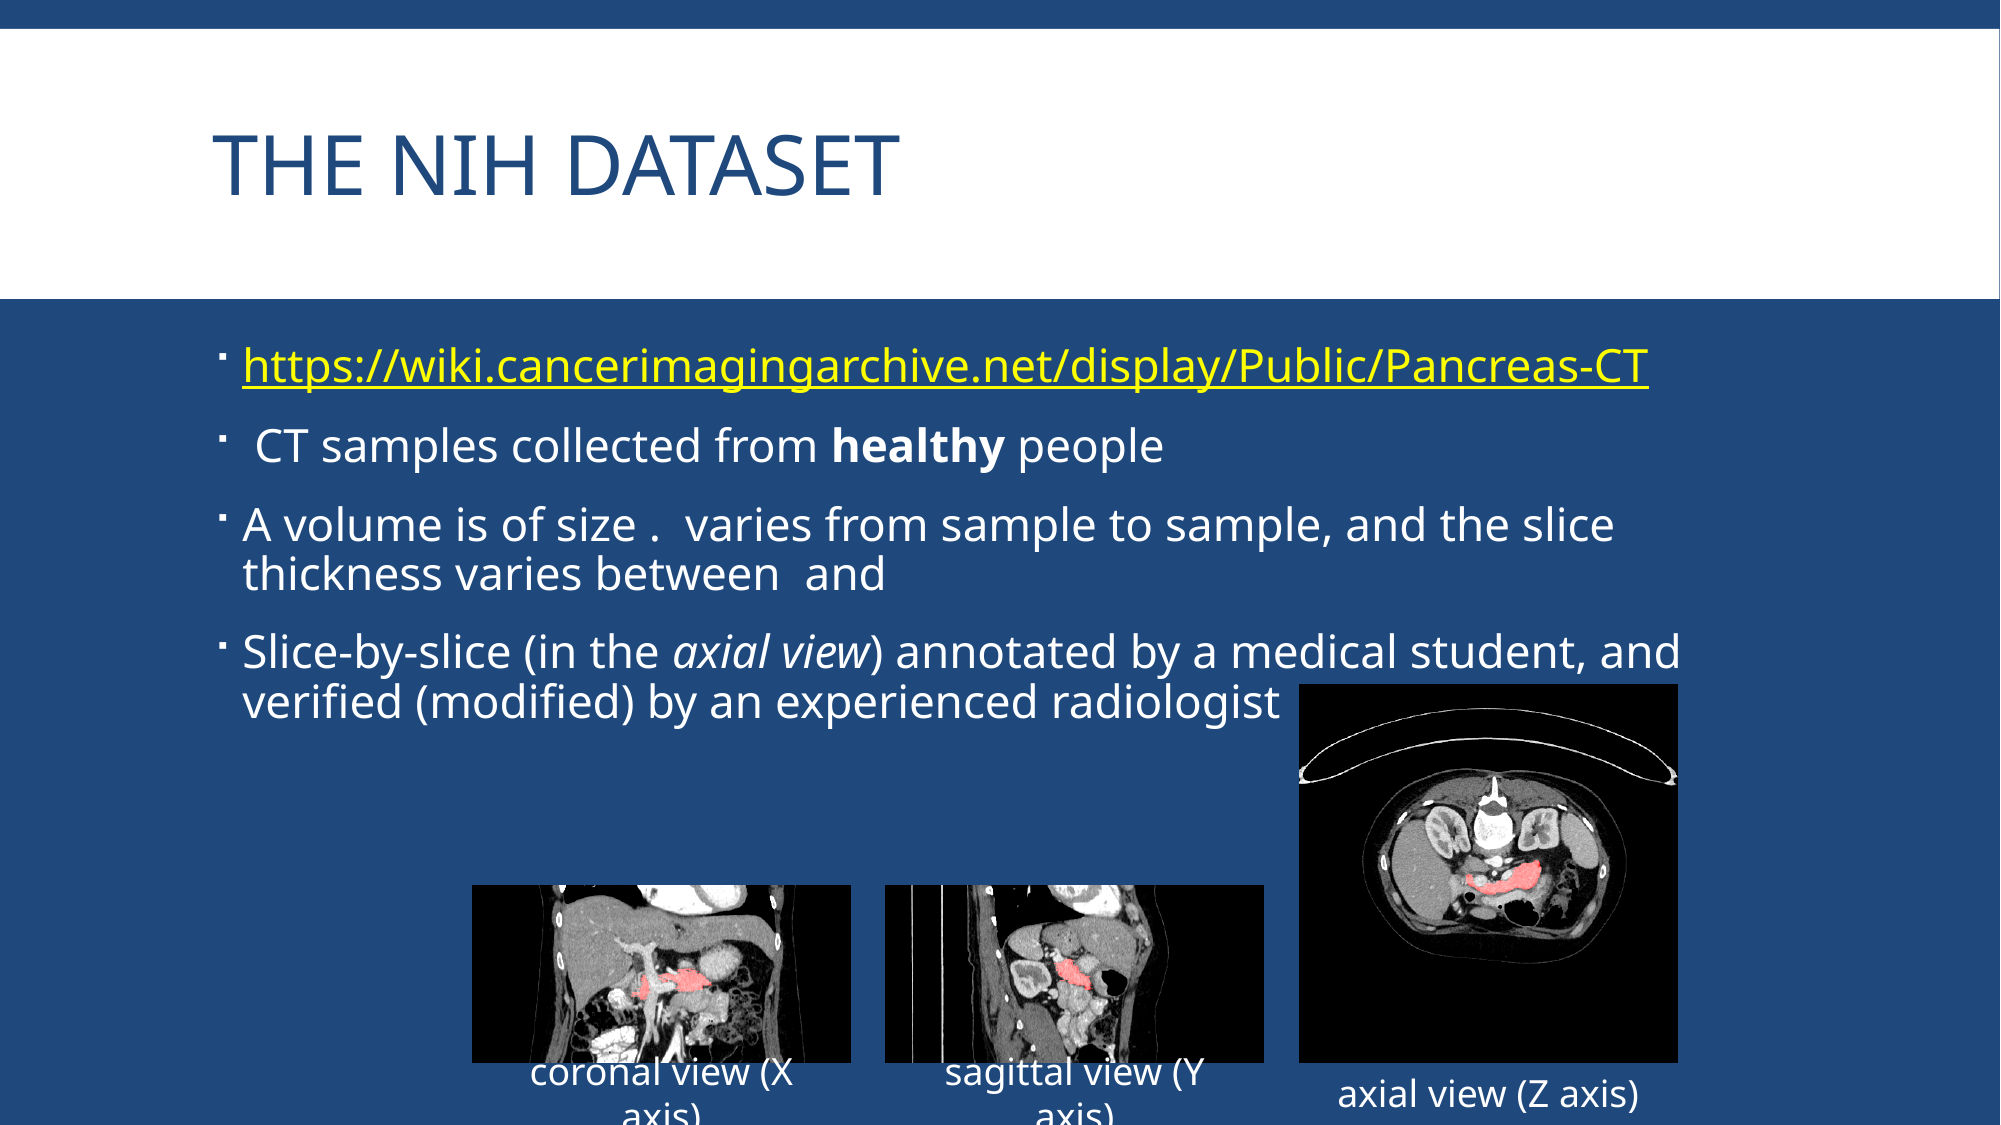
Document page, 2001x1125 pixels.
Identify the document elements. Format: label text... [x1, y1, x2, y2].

picture [472, 885, 851, 1064]
title The NIH Dataset [197, 46, 1803, 295]
text_box sagittal view (Y axis) [885, 1070, 1265, 1123]
picture [885, 885, 1264, 1064]
picture [1298, 684, 1678, 1064]
text_box coronal view (X axis) [471, 1071, 851, 1123]
text_box axial view (Z axis) [1298, 1070, 1678, 1123]
